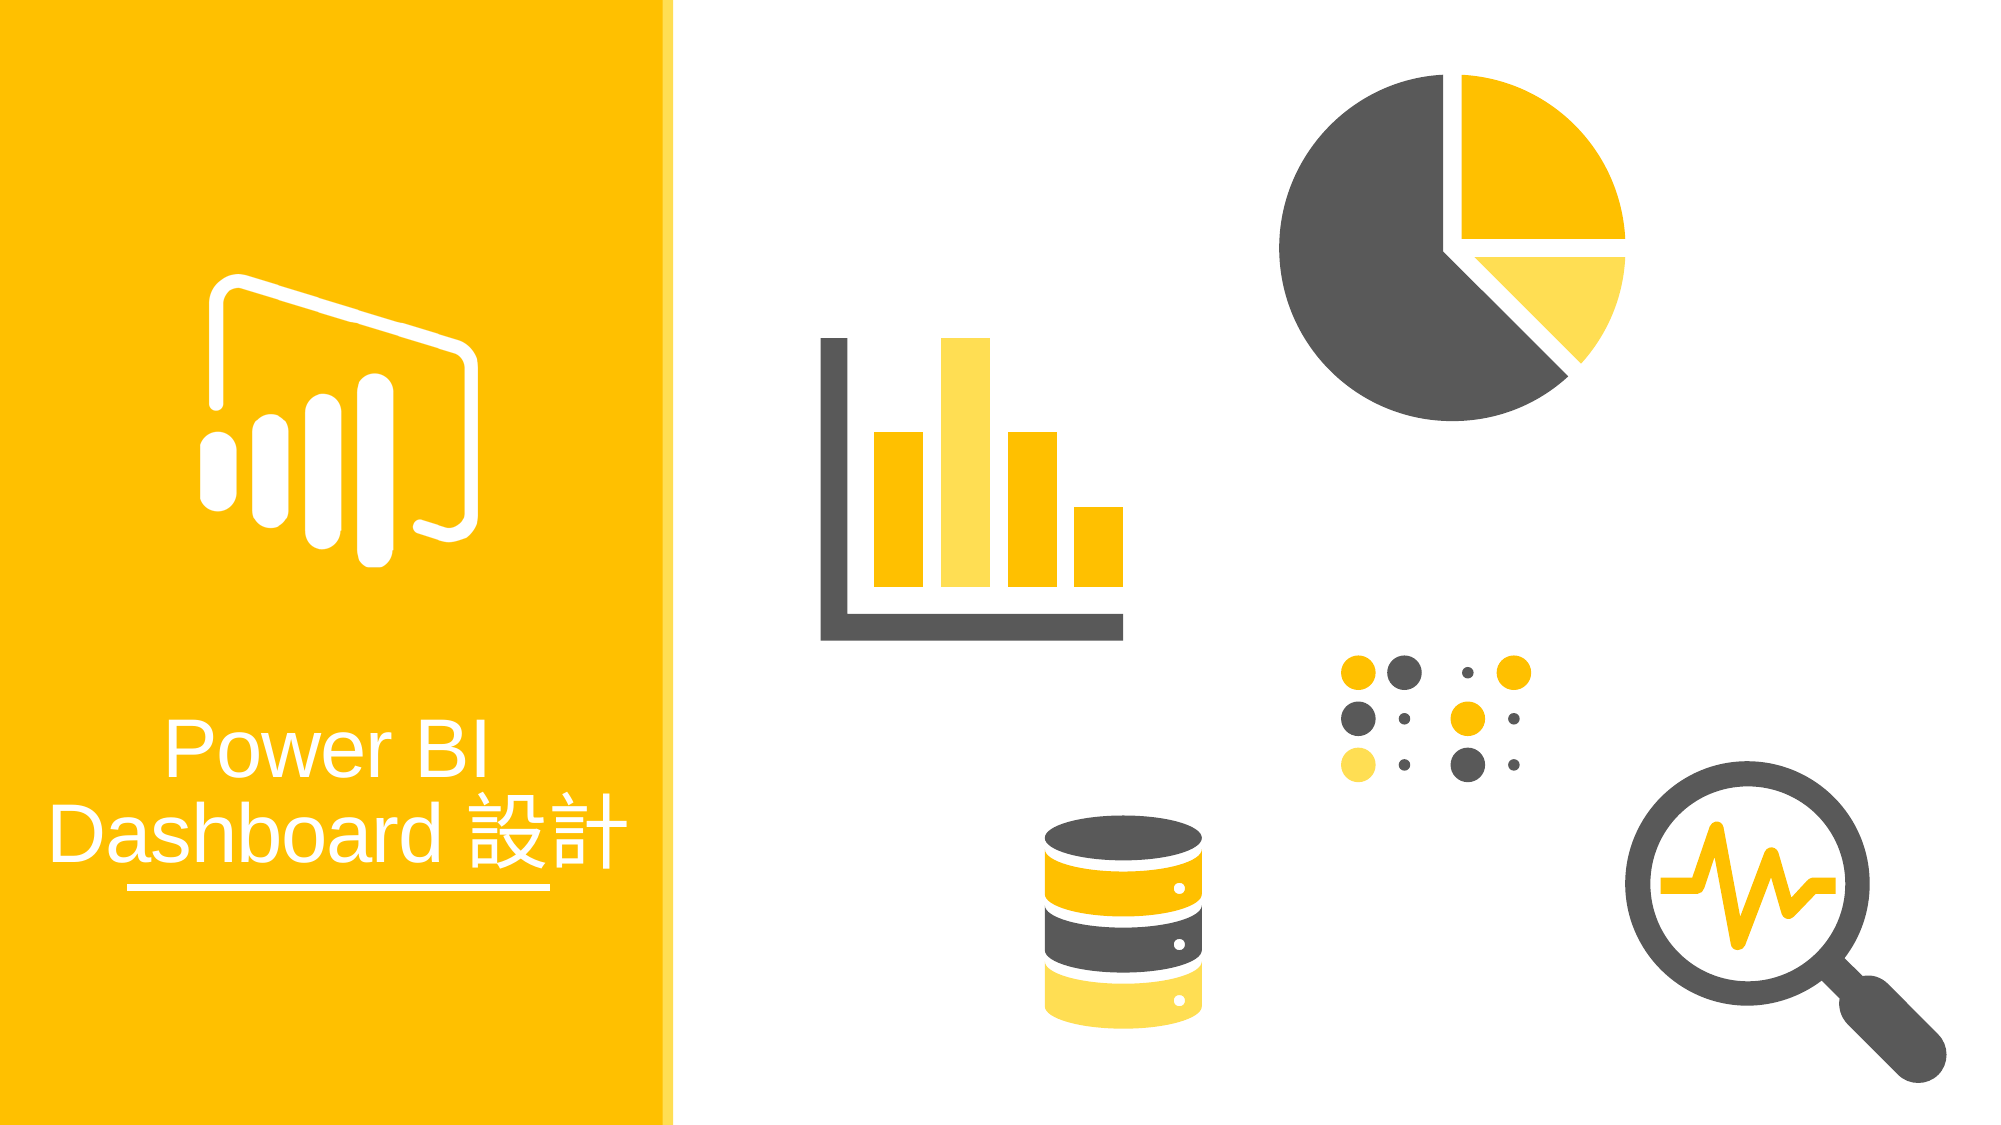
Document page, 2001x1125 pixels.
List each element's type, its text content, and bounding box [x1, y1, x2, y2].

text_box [820, 337, 1124, 642]
text_box [1508, 759, 1520, 771]
picture [198, 274, 479, 568]
text_box [1450, 701, 1486, 737]
text_box [1341, 701, 1376, 737]
text_box [1450, 747, 1486, 783]
text_box [1341, 747, 1376, 783]
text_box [1044, 815, 1203, 1030]
text_box [1341, 655, 1376, 691]
text_box [1387, 655, 1422, 691]
text_box [1398, 713, 1411, 725]
text_box [1398, 759, 1411, 771]
title Power BI Dashboard設計 [24, 512, 653, 888]
text_box [1508, 713, 1520, 725]
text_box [1624, 760, 1948, 1084]
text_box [1278, 74, 1626, 422]
text_box [1496, 655, 1532, 691]
text_box [1462, 666, 1474, 679]
